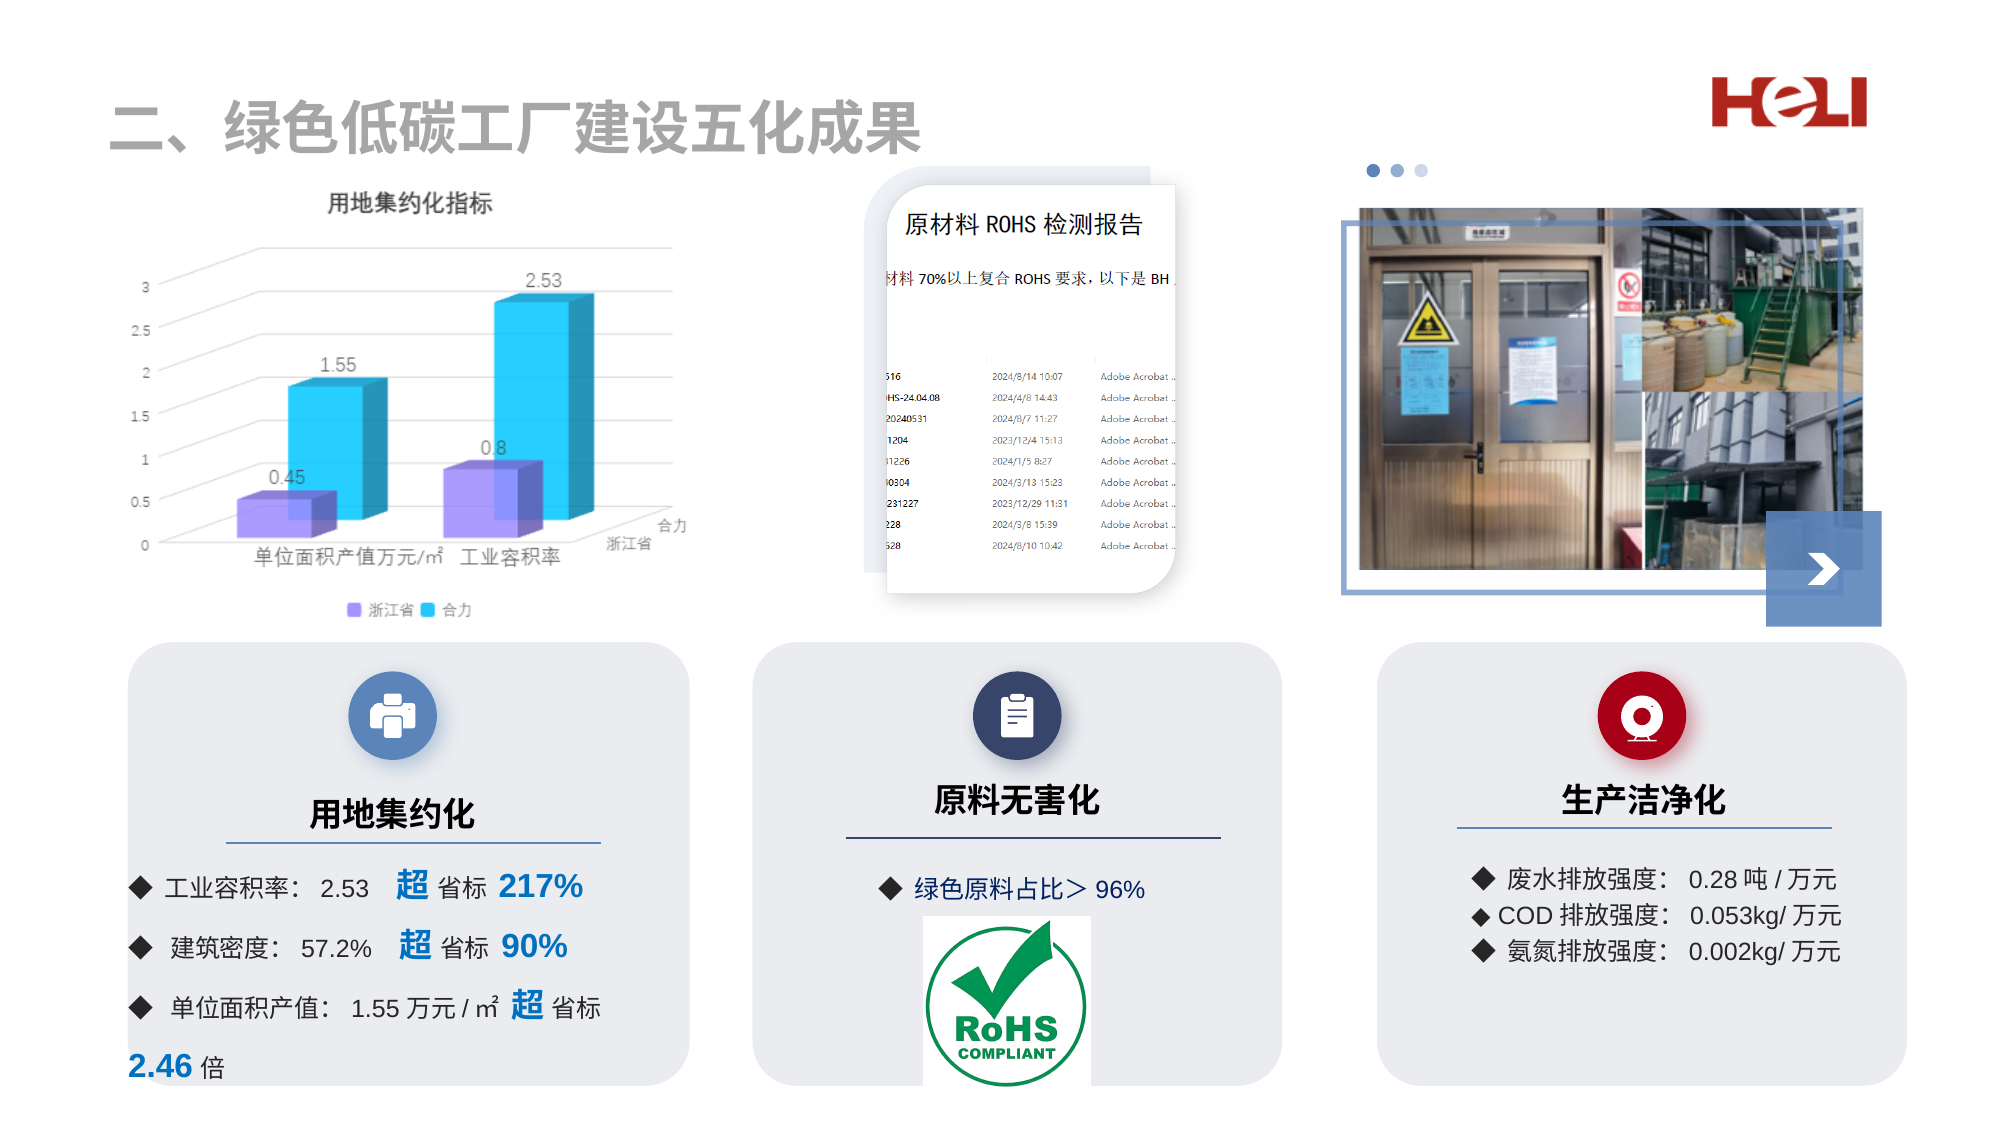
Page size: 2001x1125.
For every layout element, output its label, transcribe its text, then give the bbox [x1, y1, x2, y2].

picture [1702, 69, 1884, 131]
title 二、绿色低碳工厂建设五化成果 [92, 0, 1674, 169]
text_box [1343, 163, 1882, 627]
picture [923, 916, 1091, 1089]
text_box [112, 642, 1907, 1086]
picture [113, 185, 707, 626]
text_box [863, 165, 1176, 594]
